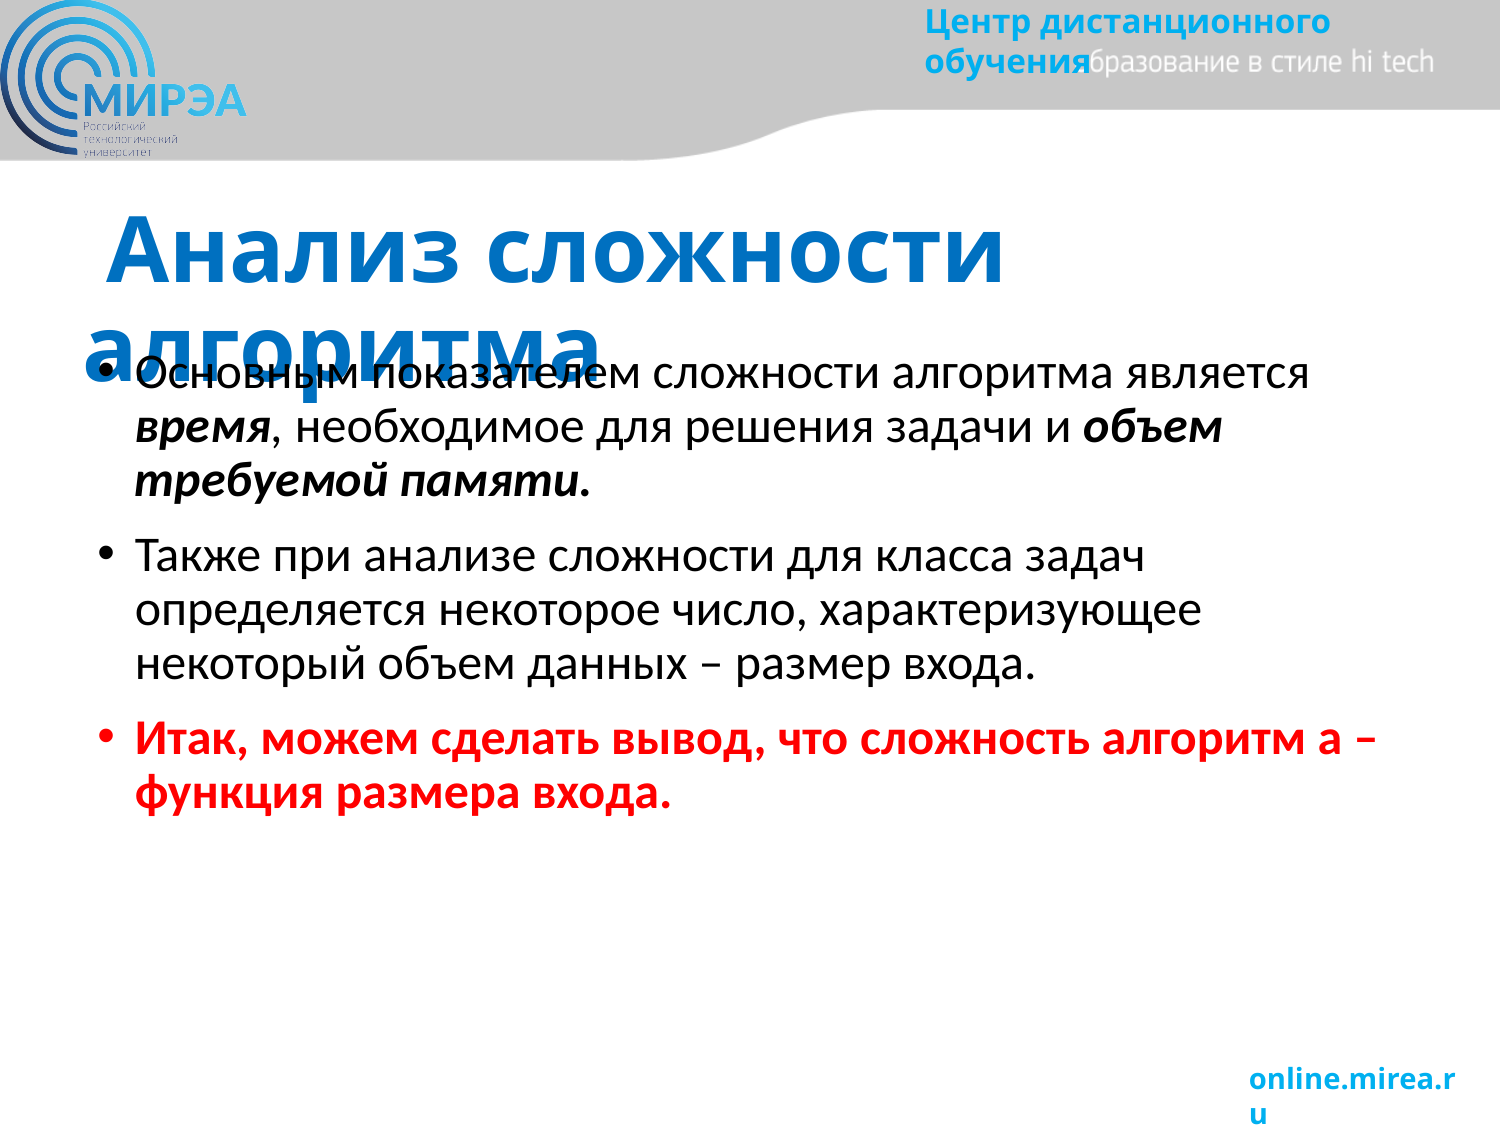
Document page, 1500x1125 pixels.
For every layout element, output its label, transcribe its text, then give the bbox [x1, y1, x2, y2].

list Основным показателем сложности алгоритма является время, необходимое для решения задачи и объем требуемой памяти. Также при анализе сложности для класса задач определяется некоторое число, характеризующее некоторый объем данных – размер входа. Итак, можем сделать вывод, что сложность алгоритм а – функция размера входа. [82, 338, 1425, 1005]
title Анализ сложности алгоритма [67, 196, 1418, 384]
picture [0, 0, 247, 159]
